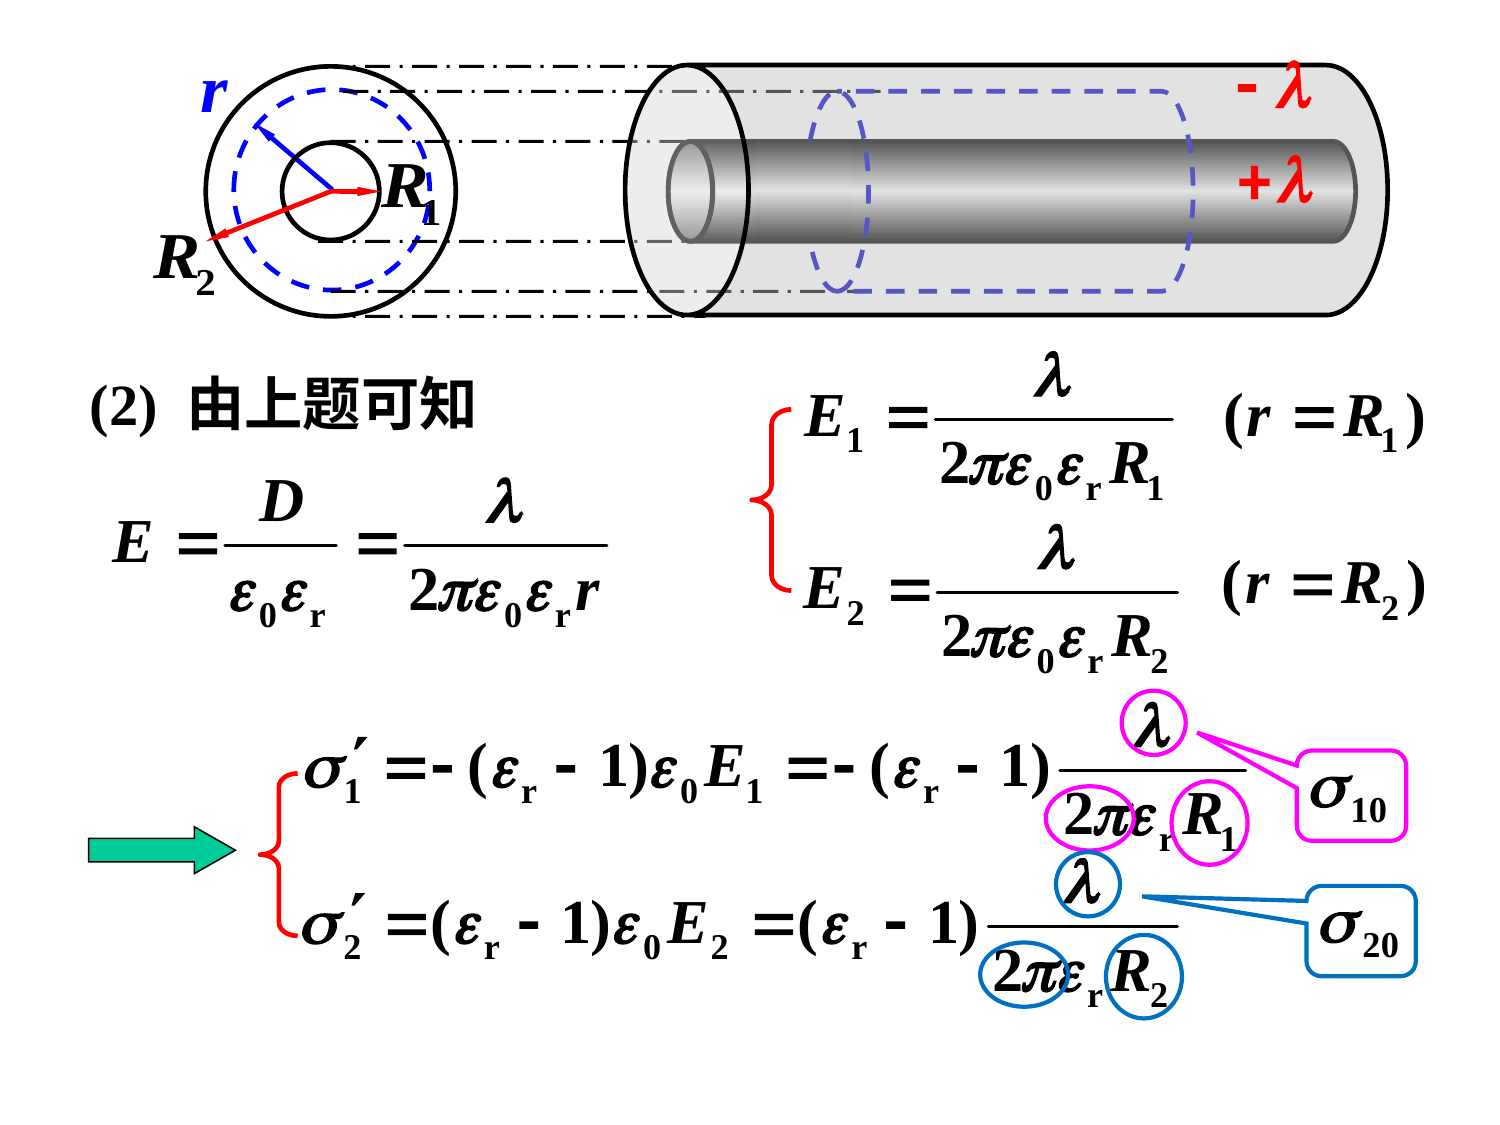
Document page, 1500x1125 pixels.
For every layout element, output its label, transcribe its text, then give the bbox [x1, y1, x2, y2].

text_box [100, 458, 621, 641]
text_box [1045, 690, 1248, 865]
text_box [751, 331, 1438, 687]
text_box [140, 46, 1388, 317]
text_box [88, 826, 236, 874]
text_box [260, 682, 1259, 1022]
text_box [980, 852, 1182, 1019]
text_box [1306, 879, 1416, 977]
text_box (2) 由上题可知 [74, 359, 675, 445]
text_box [1296, 743, 1407, 841]
